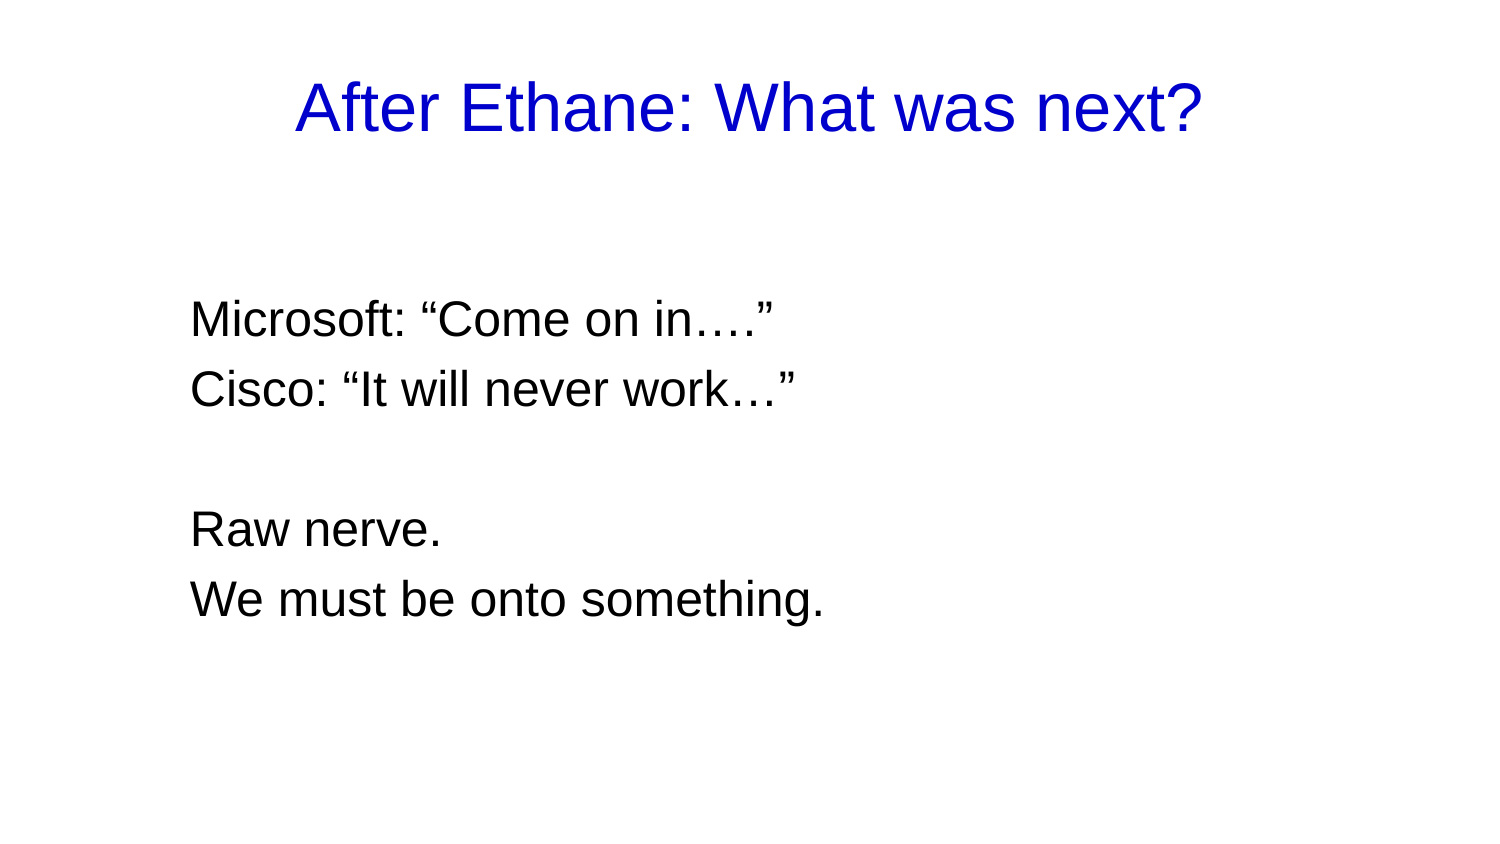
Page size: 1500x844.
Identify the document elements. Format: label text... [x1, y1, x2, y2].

list Microsoft: “Come on in….” Cisco: “It will never work…” Raw nerve. We must be onto something. [174, 209, 1500, 767]
title After Ethane: What was next? [75, 33, 1425, 175]
